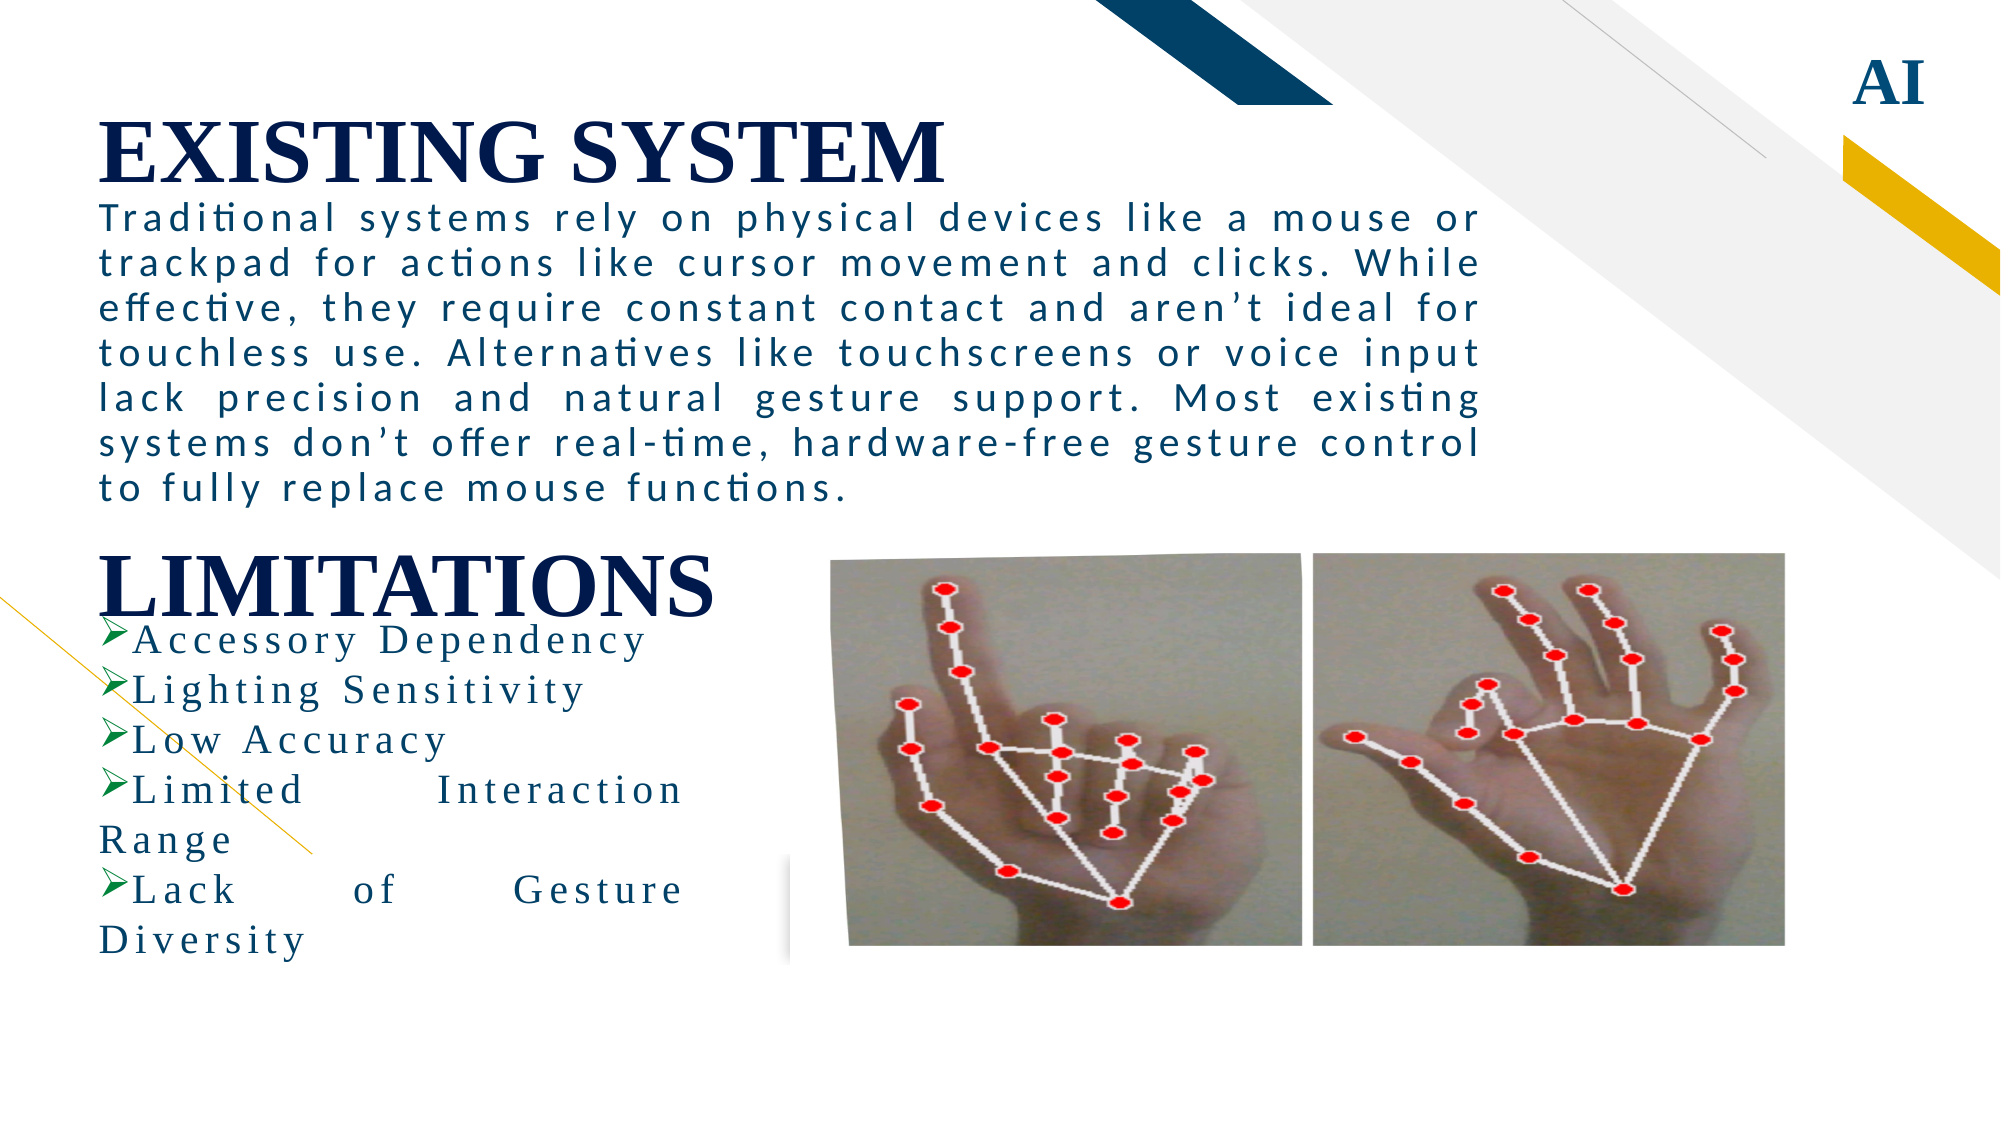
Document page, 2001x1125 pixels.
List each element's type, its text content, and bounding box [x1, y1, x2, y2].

picture [812, 252, 1803, 1125]
list Accessory Dependency Lighting Sensitivity Low Accuracy Limited Interaction Range Lack of Gesture Diversity [83, 460, 703, 1114]
text_box AI [1802, 24, 1977, 132]
list Traditional systems rely on physical devices like a mouse or trackpad for actions like cursor movement and clicks. While effective, they require constant contact and aren’t ideal for touchless use. Alternatives like touchscreens or voice input lack precision and natural gesture support. Most existing systems don’t offer real-time, hardware-free gesture control to fully replace mouse functions. [83, 26, 1502, 680]
